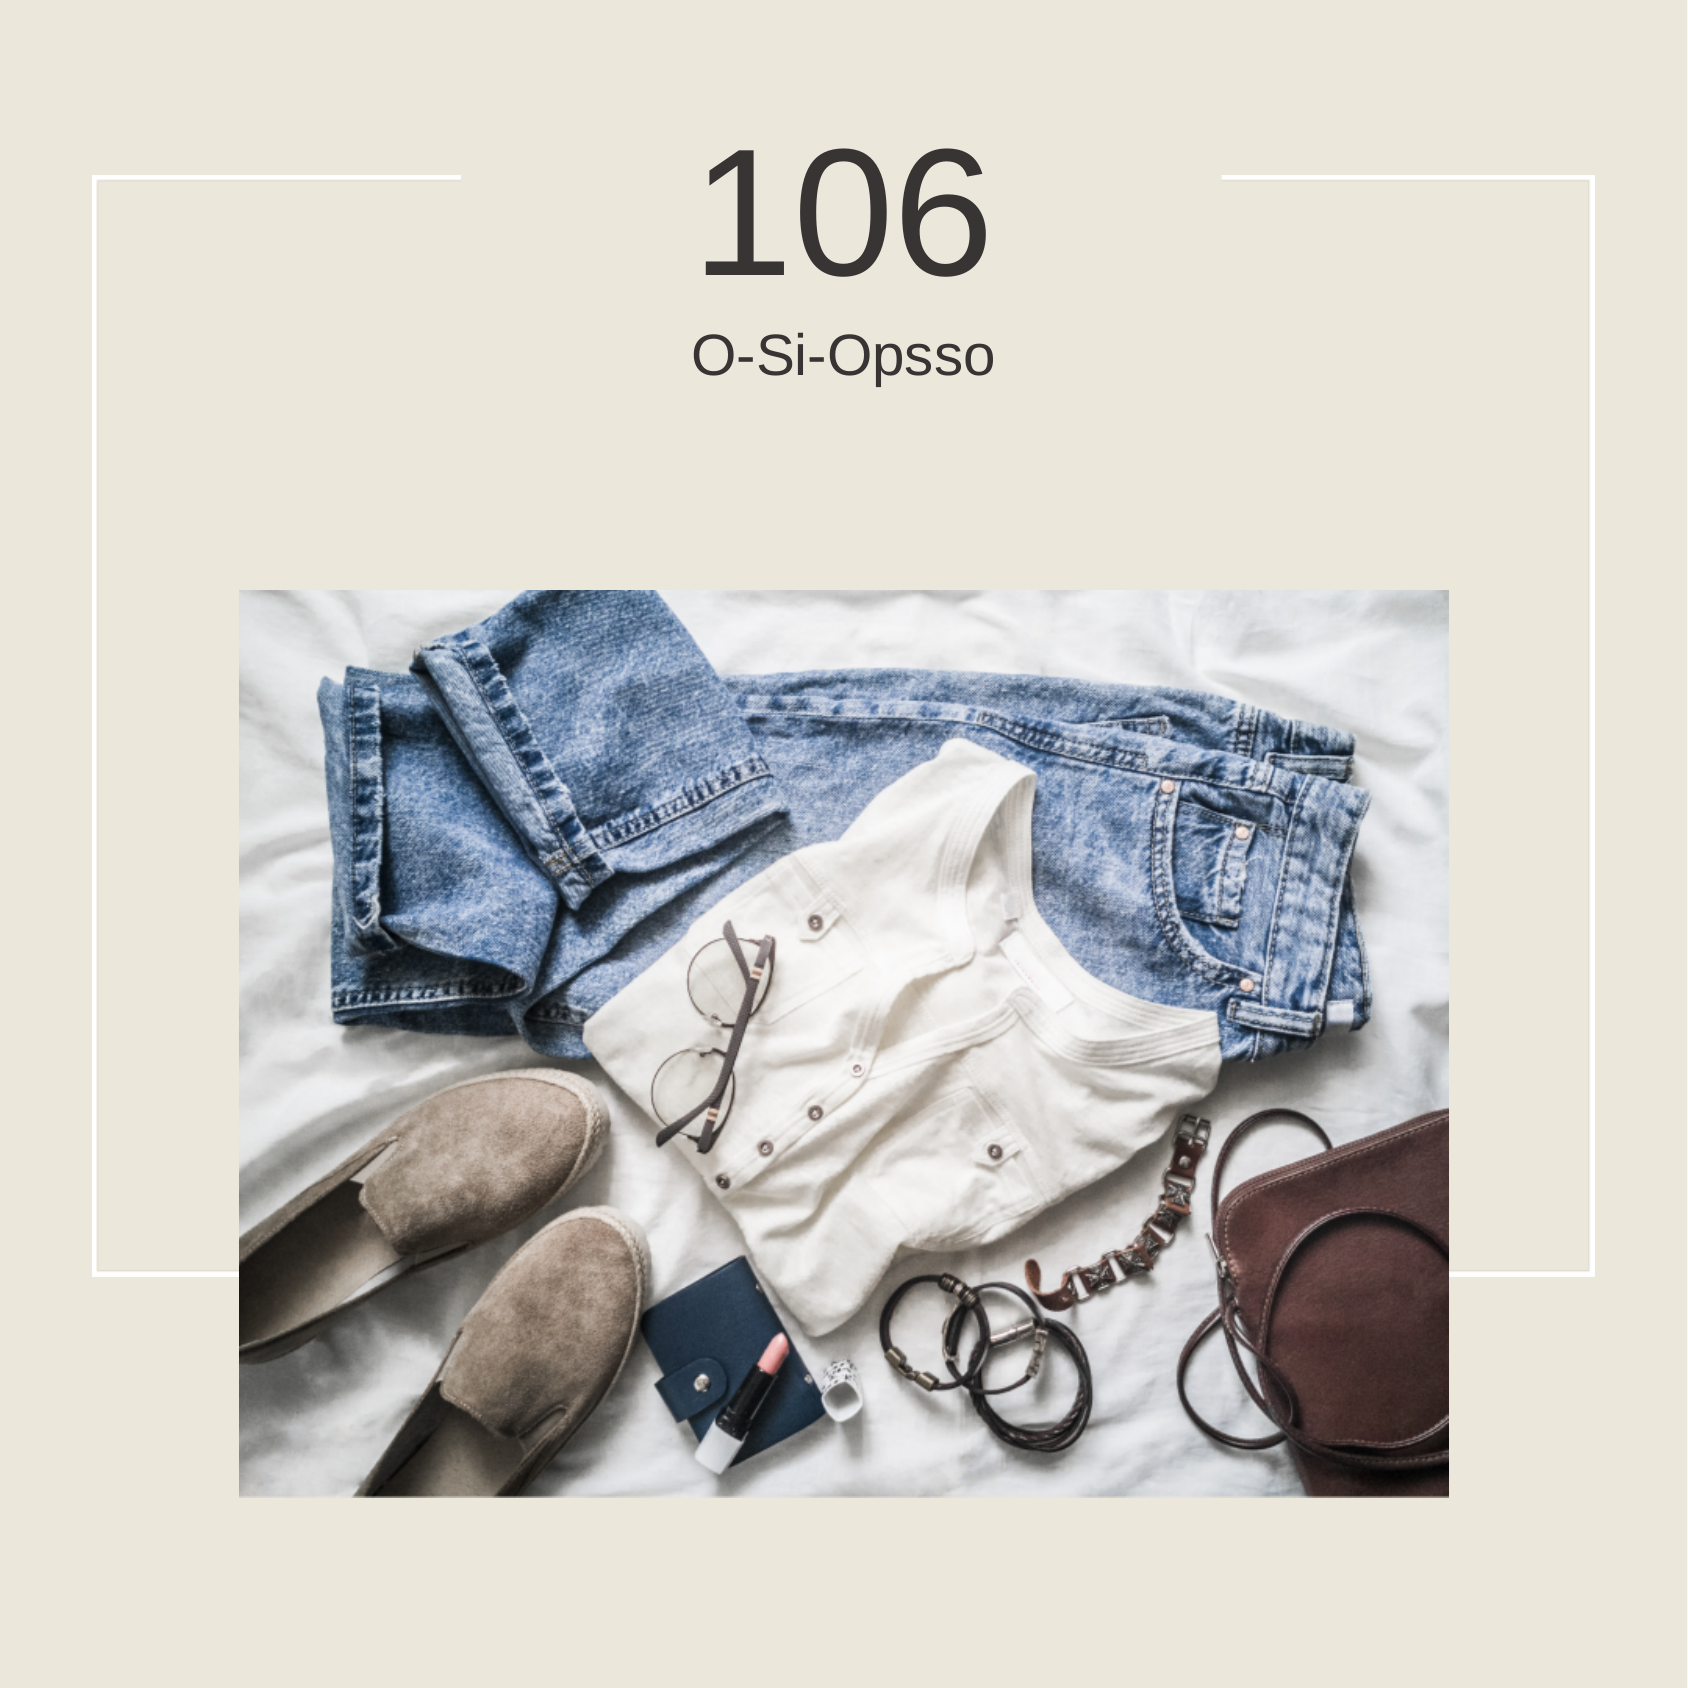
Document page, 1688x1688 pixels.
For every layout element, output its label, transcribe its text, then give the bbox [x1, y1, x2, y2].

picture [92, 148, 1596, 1498]
text_box 106 [52, 86, 1635, 320]
